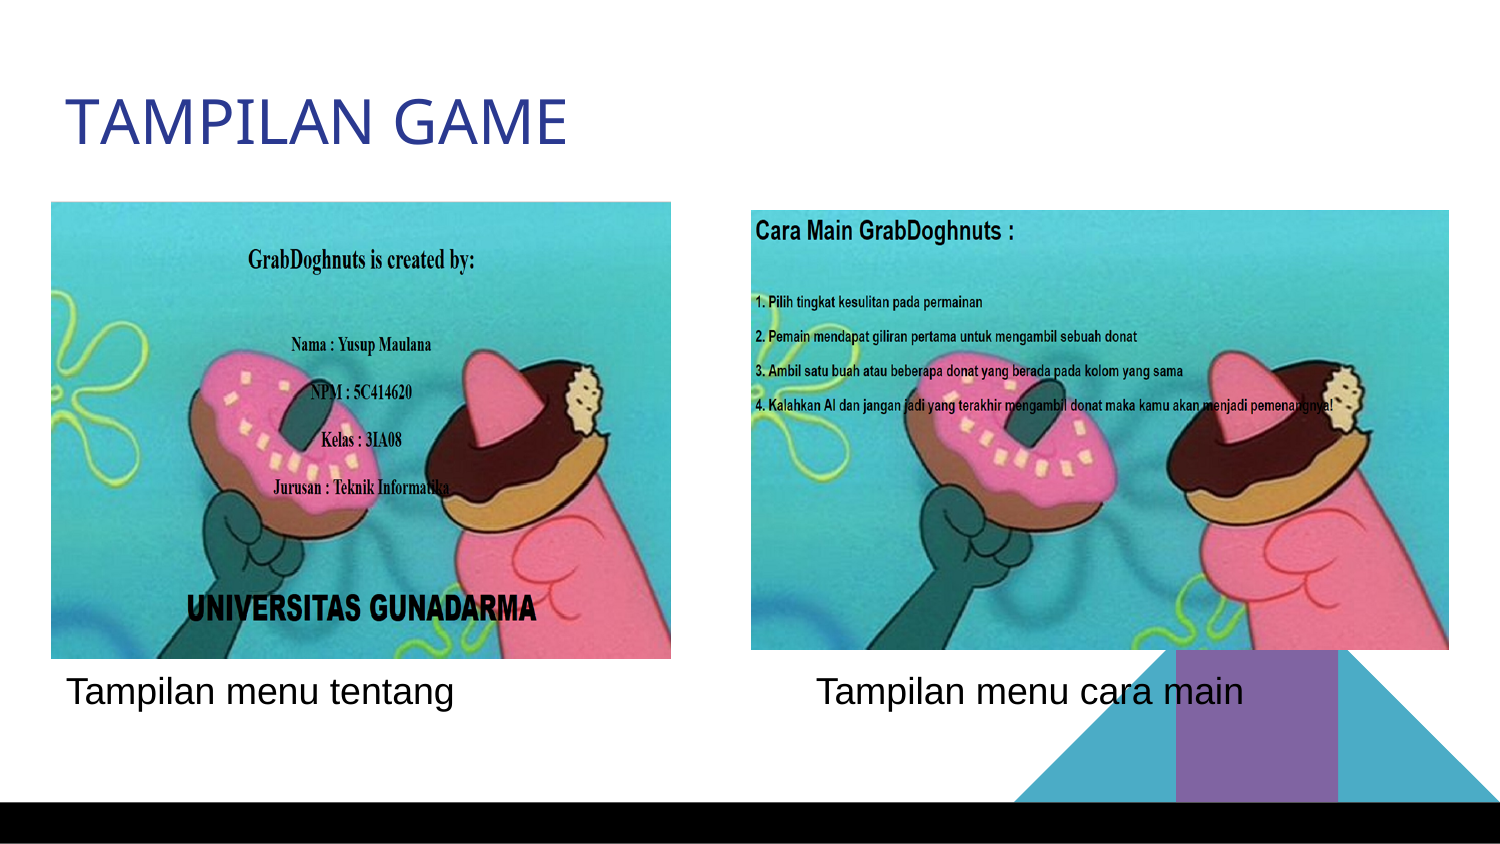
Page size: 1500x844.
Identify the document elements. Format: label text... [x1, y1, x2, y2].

picture [50, 201, 672, 660]
picture [751, 210, 1449, 650]
text_box Tampilan menu tentang Tampilan menu cara main [51, 201, 1449, 750]
text_box TAMPILAN GAME [51, 67, 1449, 167]
